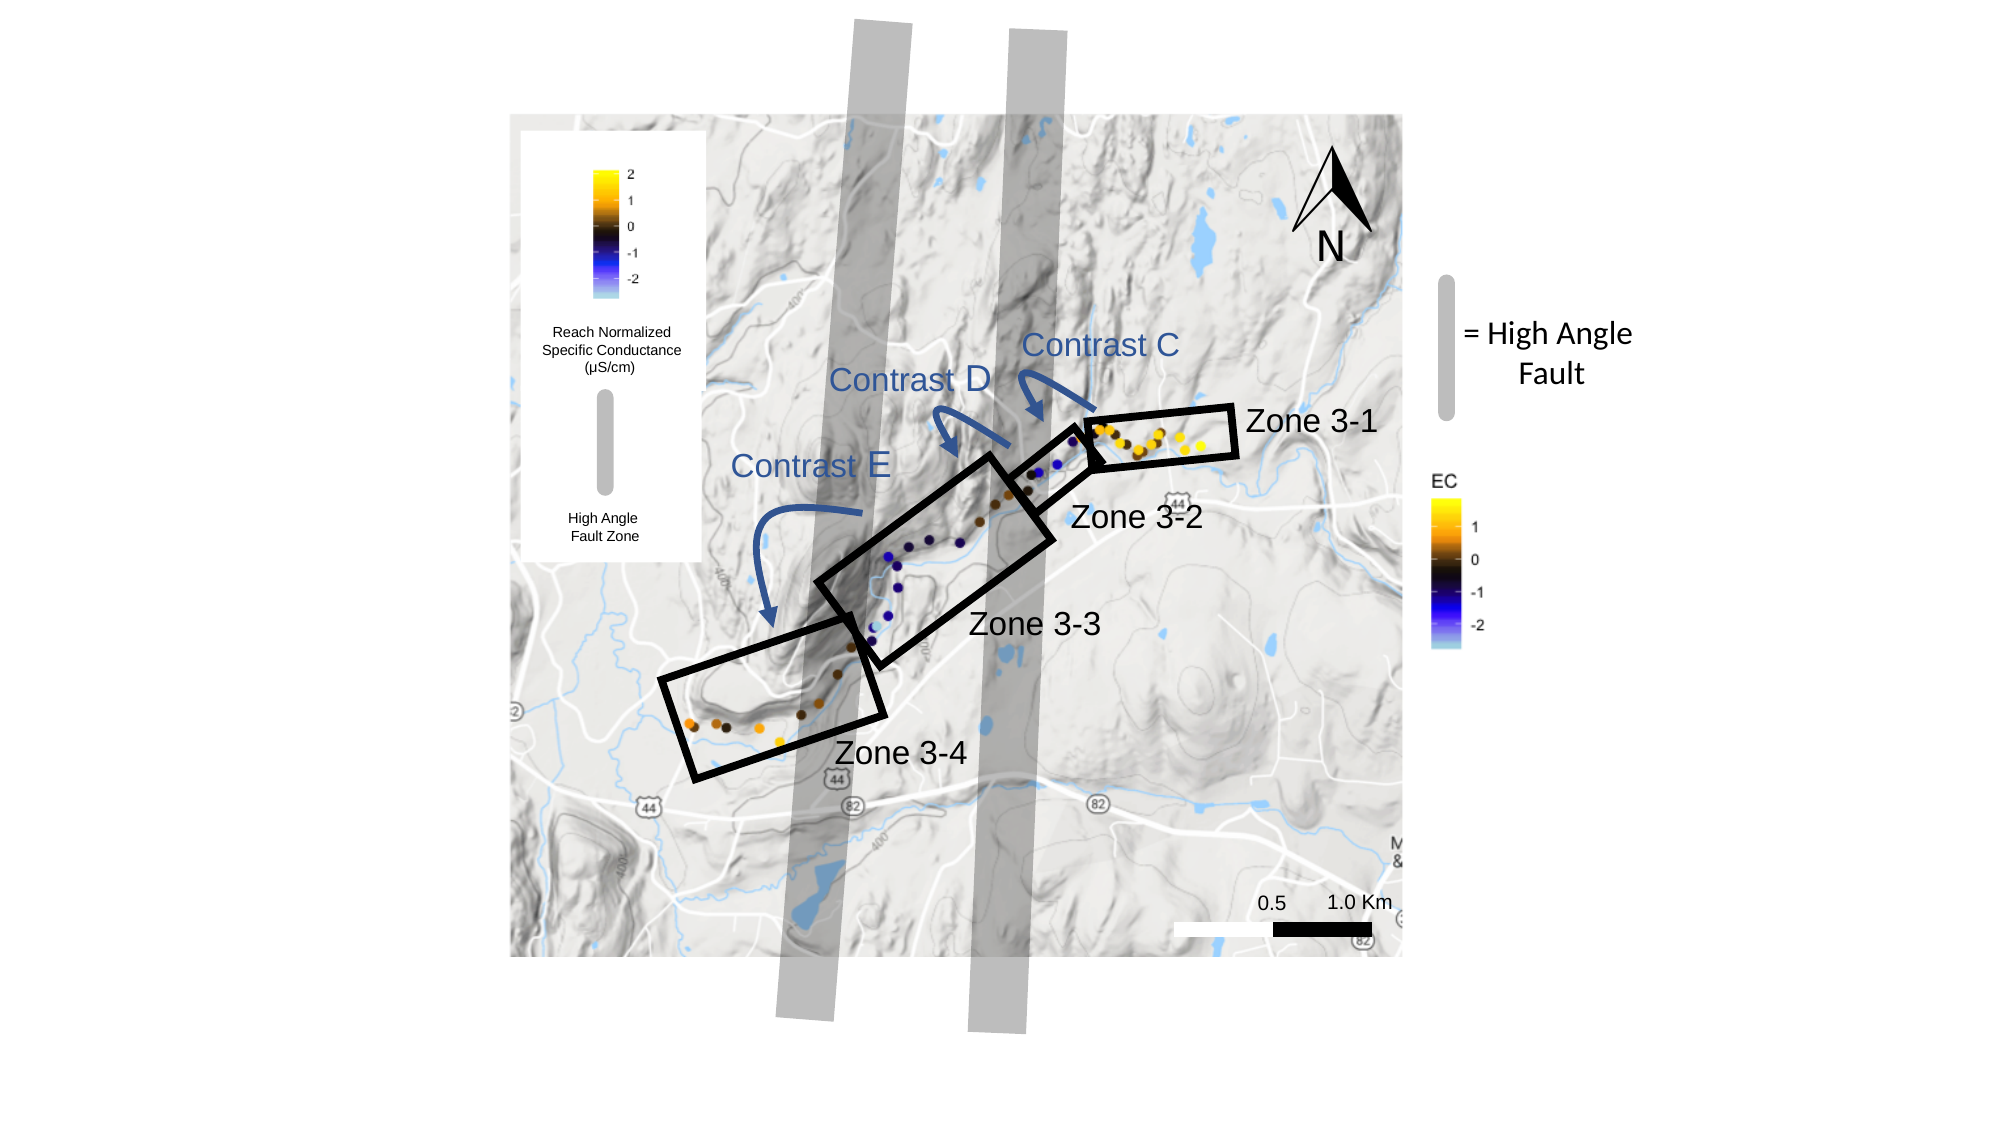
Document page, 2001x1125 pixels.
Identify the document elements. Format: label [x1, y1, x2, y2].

picture [1039, 105, 1824, 957]
text_box [804, 21, 884, 1020]
picture [176, 105, 804, 957]
picture [884, 105, 996, 957]
text_box [996, 29, 1039, 1033]
